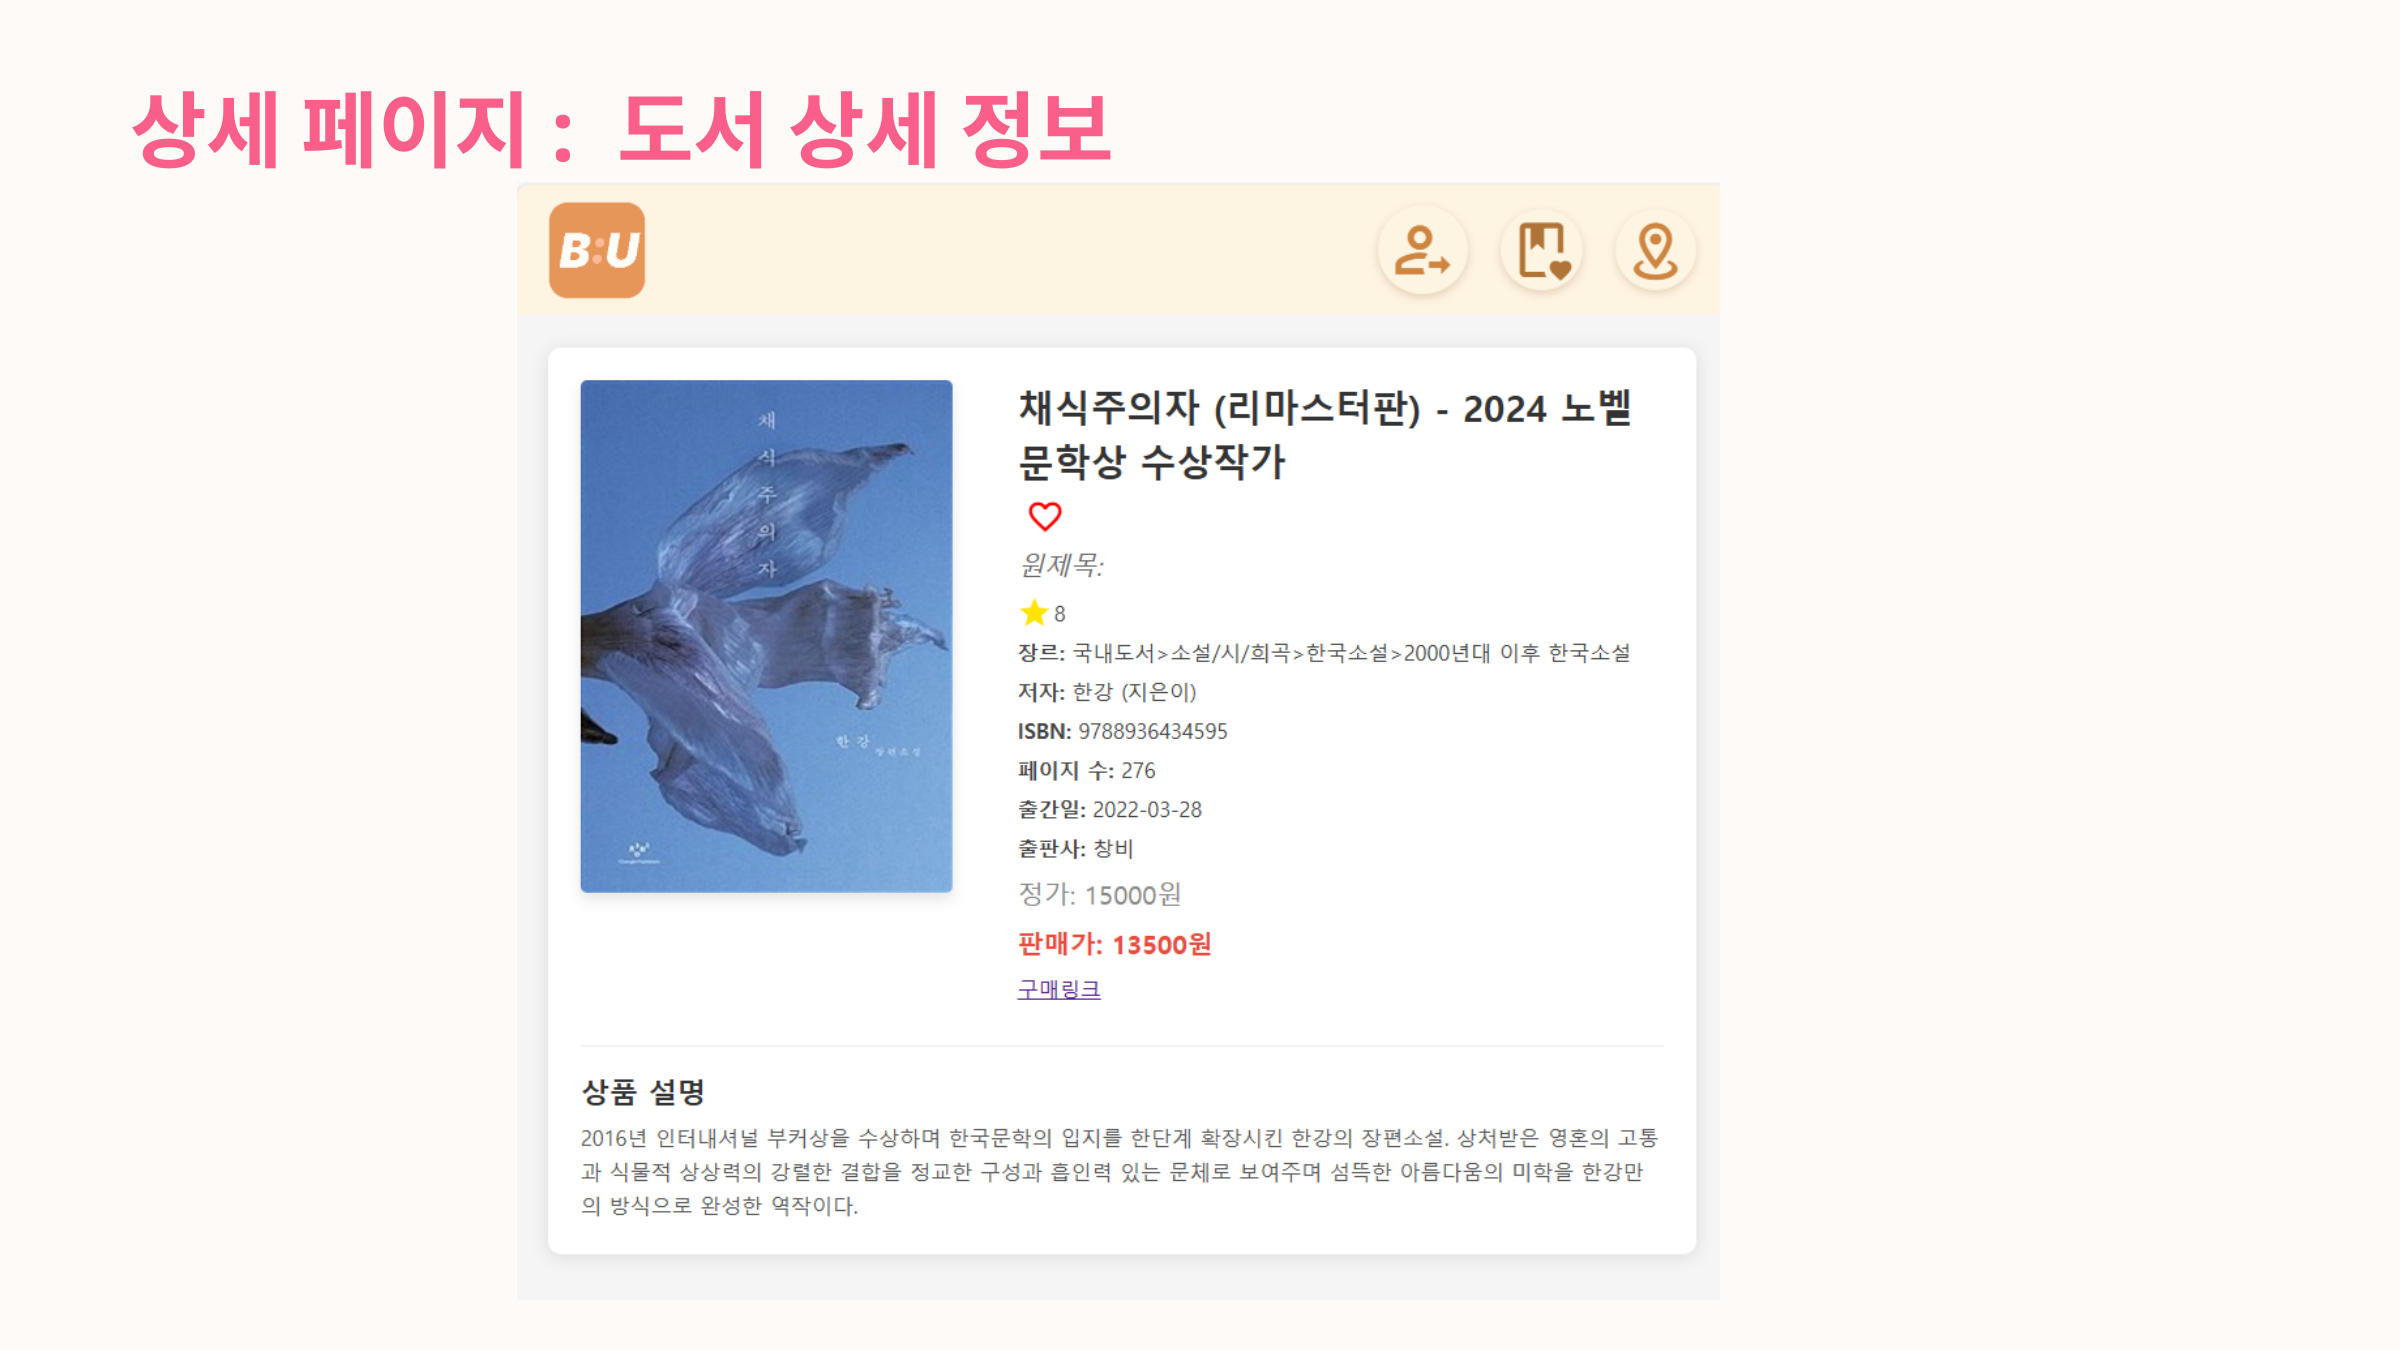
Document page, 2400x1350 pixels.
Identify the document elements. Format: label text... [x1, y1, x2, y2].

picture [516, 181, 1720, 1301]
text_box 상세 페이지: 도서 상세 정보 [130, 54, 2107, 183]
